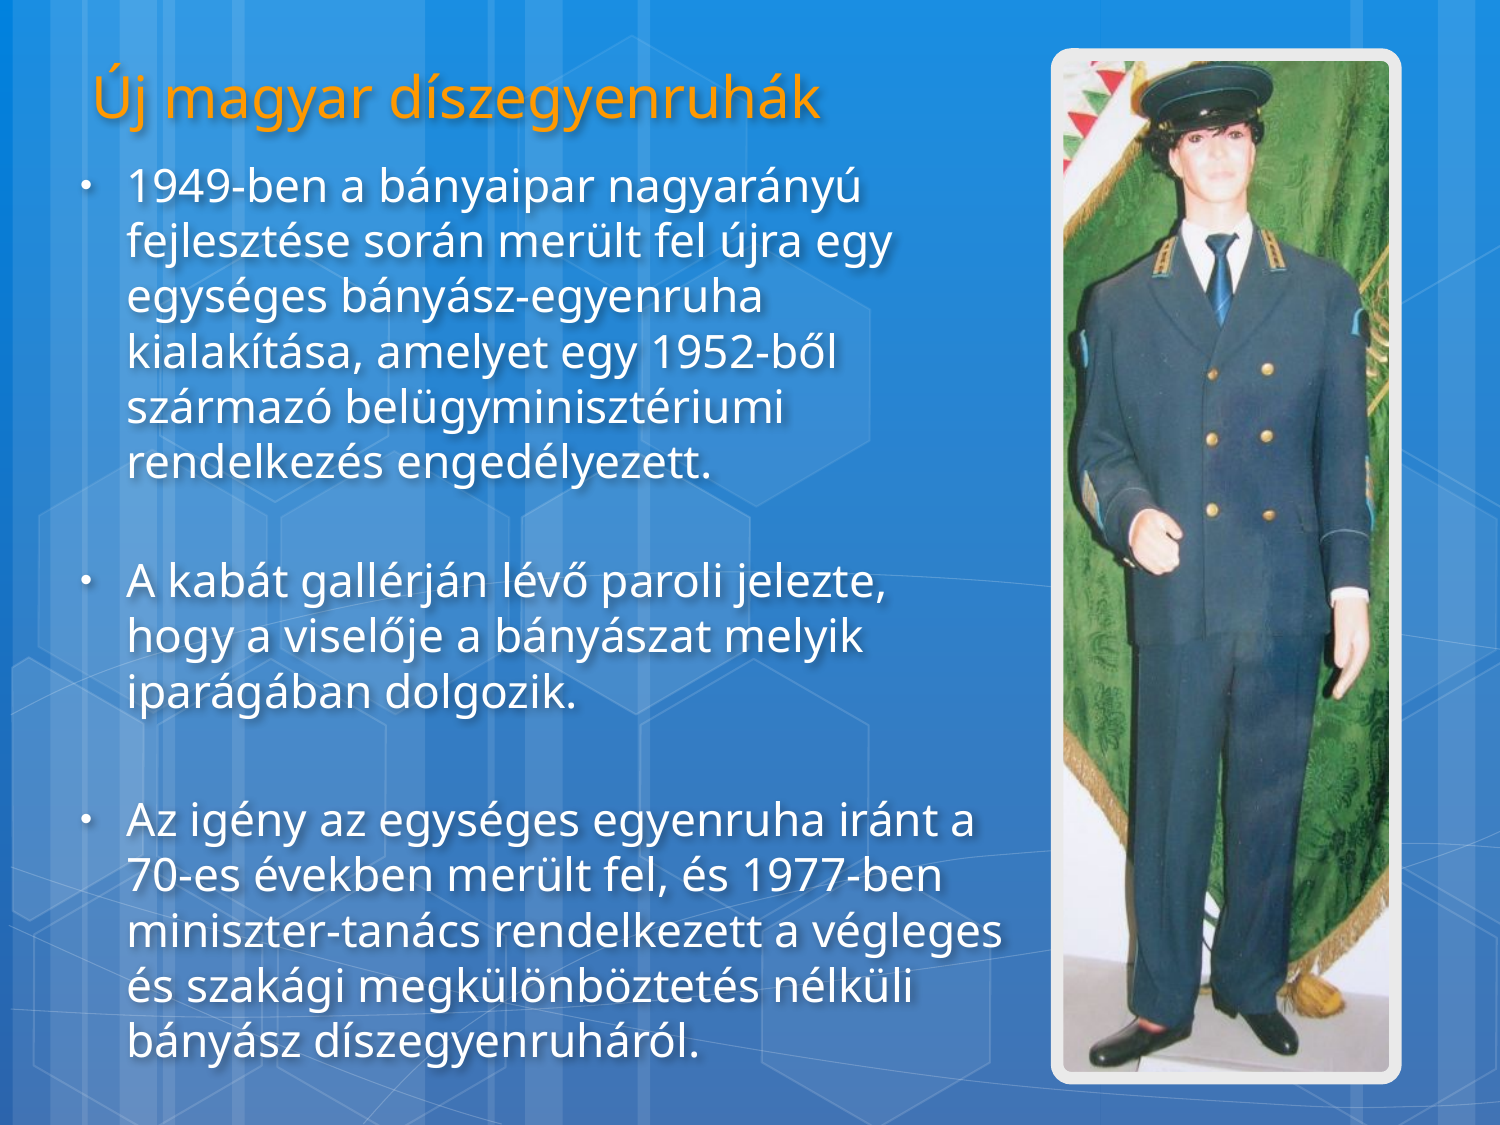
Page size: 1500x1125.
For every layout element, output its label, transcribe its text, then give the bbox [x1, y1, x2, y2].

picture [1056, 54, 1396, 1079]
list 1949-ben a bányaipar nagyarányú fejlesztése során merült fel újra egy egységes bányász-egyenruha kialakítása, amelyet egy 1952-ből származó belügyminisztériumi rendelkezés engedélyezett. A kabát gallérján lévő paroli jelezte, hogy a viselője a bányászat melyik iparágában dolgozik. Az igény az egységes egyenruha iránt a 70-es években merült fel, és 1977-ben miniszter-tanács rendelkezett a végleges és szakági megkülönböztetés nélküli bányász díszegyenruháról. [64, 149, 1022, 1079]
title Új magyar díszegyenruhák [64, 42, 1022, 149]
